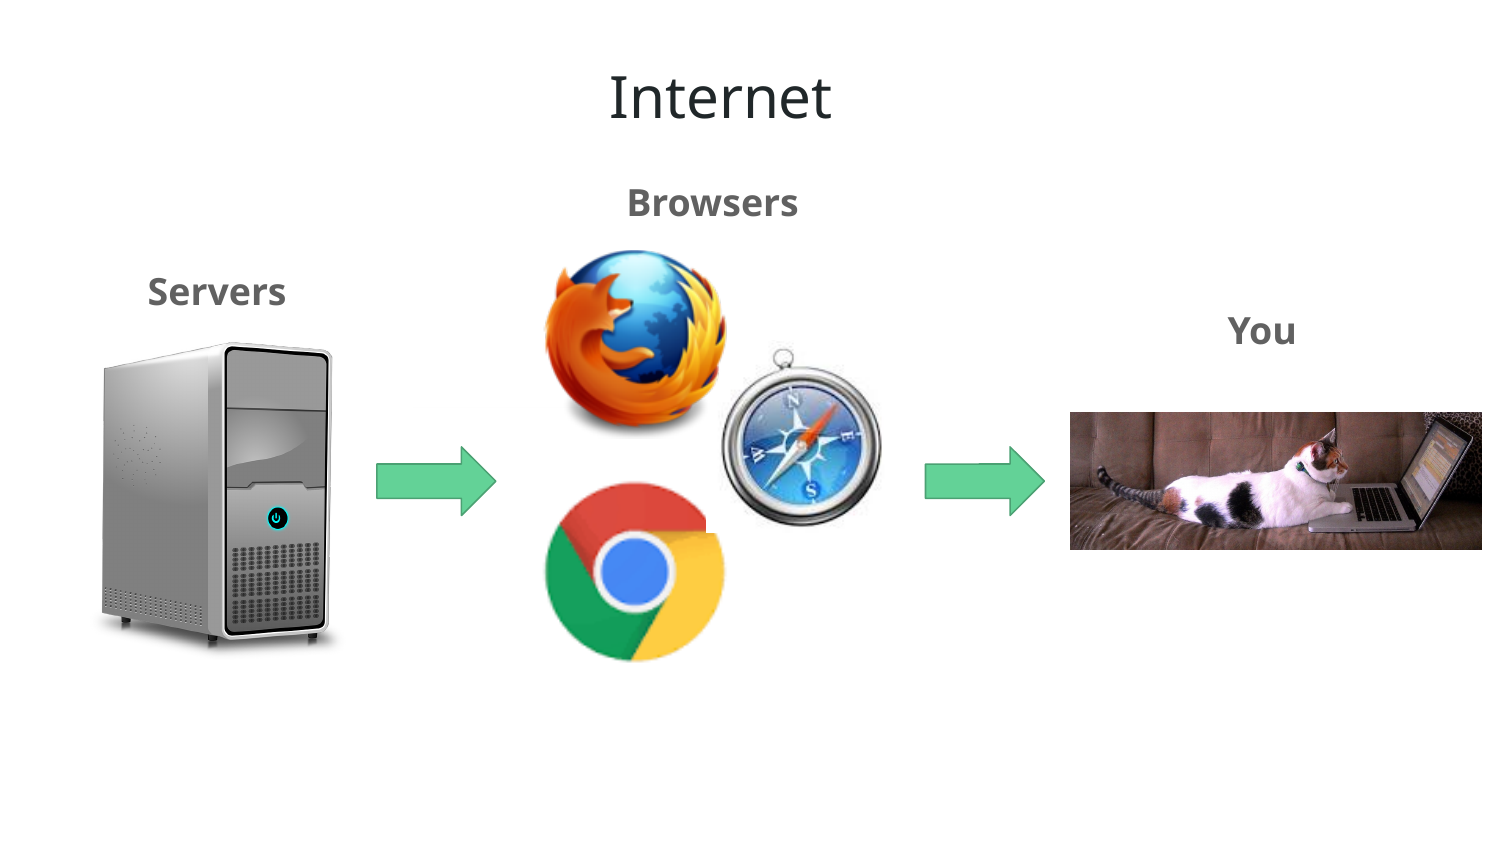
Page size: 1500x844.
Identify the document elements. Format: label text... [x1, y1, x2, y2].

list Servers [0, 246, 493, 341]
title Internet [22, 45, 1421, 140]
picture [413, 250, 900, 739]
text_box [925, 446, 1045, 516]
list Browsers [437, 156, 988, 251]
list You [987, 284, 1500, 379]
picture [85, 339, 349, 660]
picture [1070, 412, 1482, 550]
text_box [376, 463, 408, 499]
